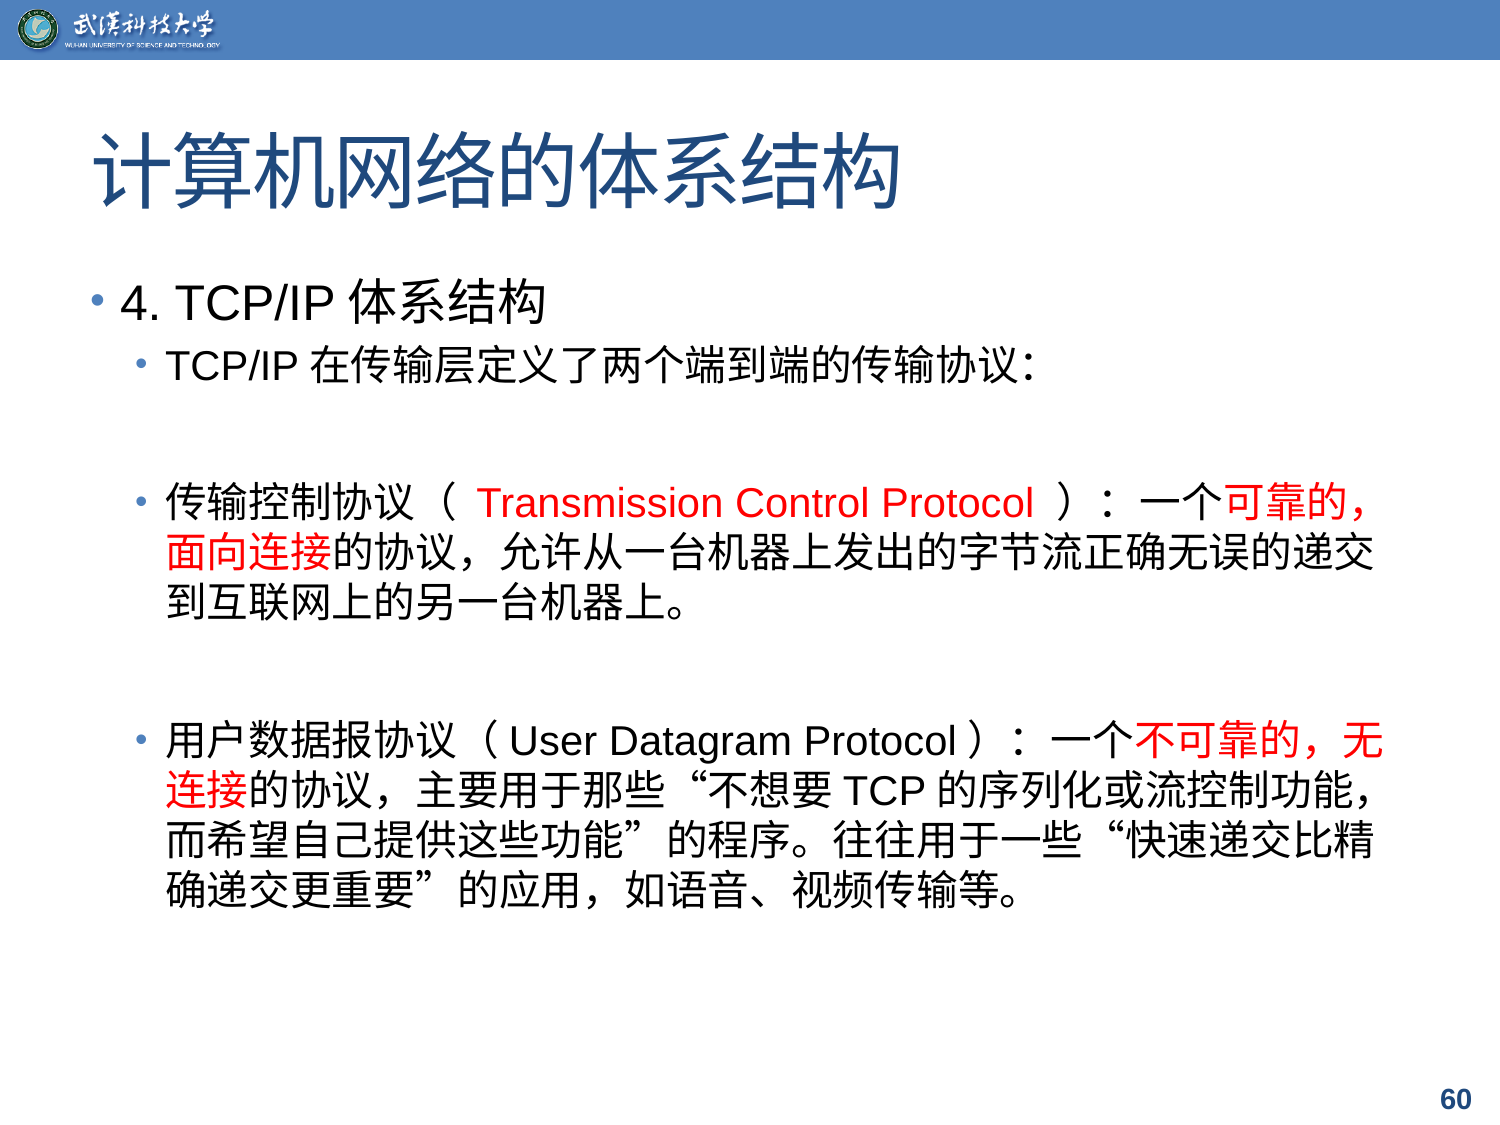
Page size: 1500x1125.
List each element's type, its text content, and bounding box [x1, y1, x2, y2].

picture [8, 4, 228, 58]
slide_number 60 [1425, 1071, 1500, 1125]
title 计算机网络的体系结构 [75, 87, 1425, 250]
list 4. TCP/IP体系结构 TCP/IP在传输层定义了两个端到端的传输协议： 传输控制协议（ Transmission Control Protocol ）：一个可靠的，面向连接的协议，允许从一台机器上发出的字节流正确无误的递交到互联网上的另一台机器上。 用户数据报协议（User Datagram Protocol）：一个不可靠的，无连接的协议，主要用于那些“不想要TCP的序列化或流控制功能，而希望自己提供这些功能”的程序。往往用于一些“快速递交比精确递交更重要”的应用，如语音、视频传输等。 [75, 262, 1425, 1063]
